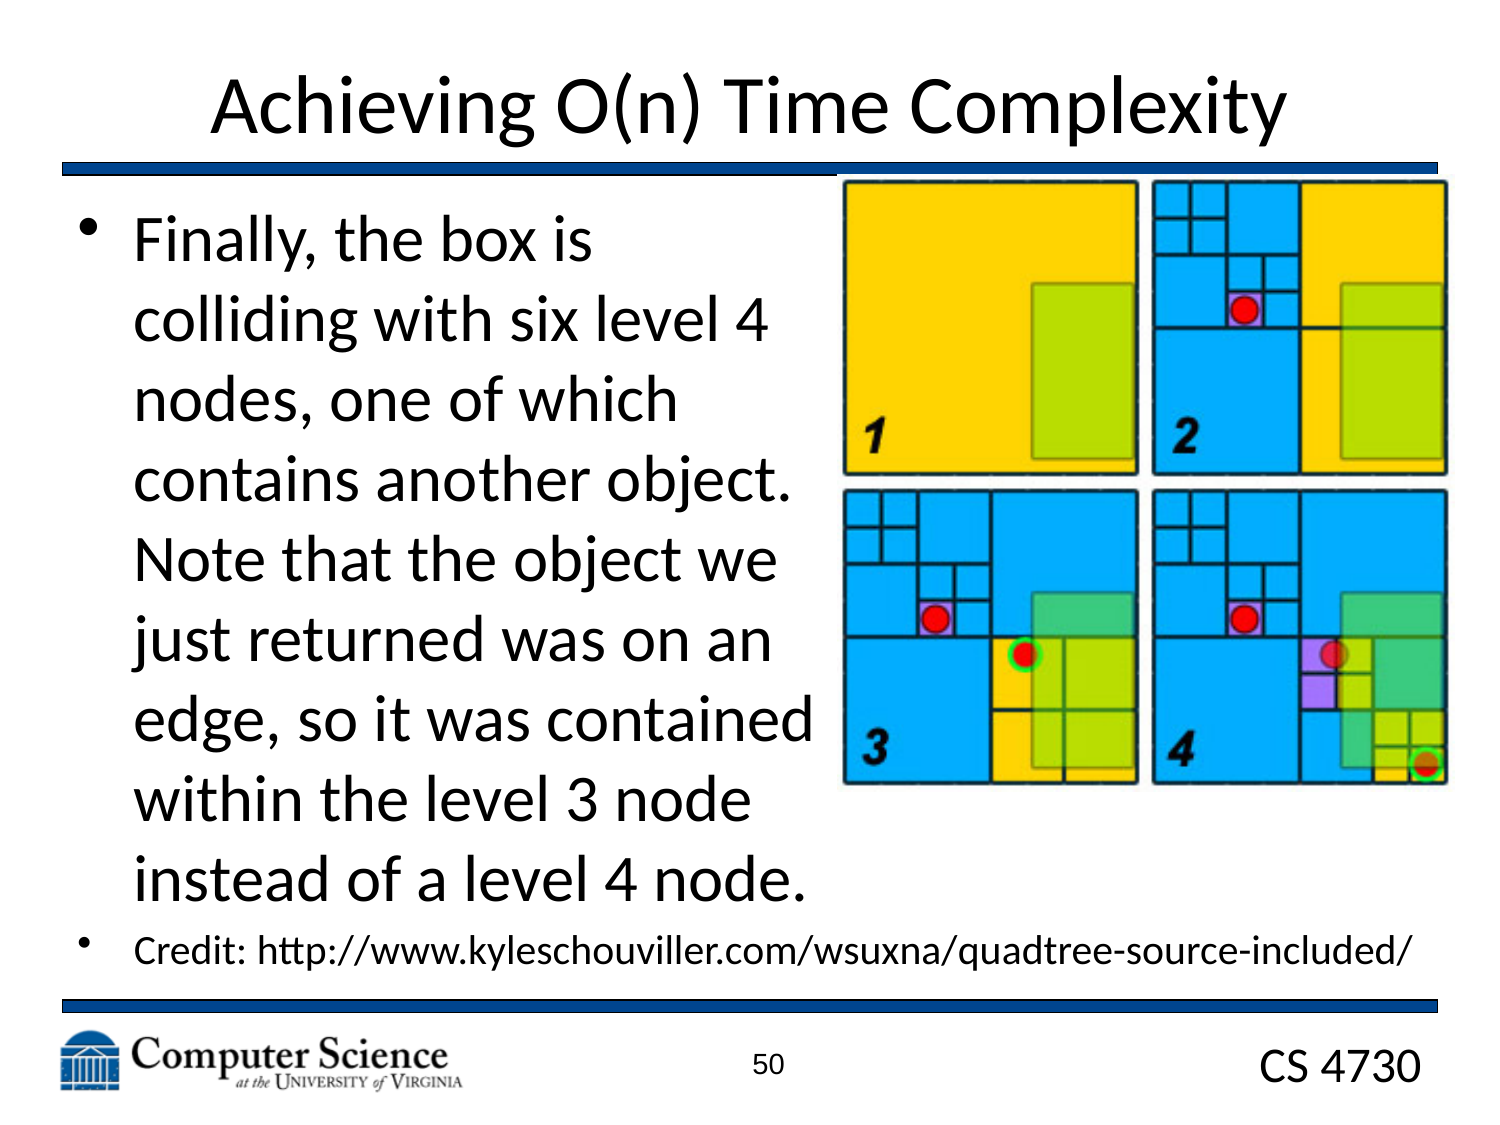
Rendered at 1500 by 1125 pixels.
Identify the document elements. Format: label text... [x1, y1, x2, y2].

picture [837, 174, 1455, 792]
title Achieving O(n) Time Complexity [62, 49, 1438, 151]
footer 50 [512, 1037, 1026, 1088]
list Finally, the box is colliding with six level 4 nodes, one of which contains another object. Note that the object we just returned was on an edge, so it was contained within the level 3 node instead of a level 4 node. Credit: http://www.kyleschouviller.com/wsuxna/quadtree-source-included/ [62, 187, 1438, 1001]
picture [50, 1024, 472, 1101]
